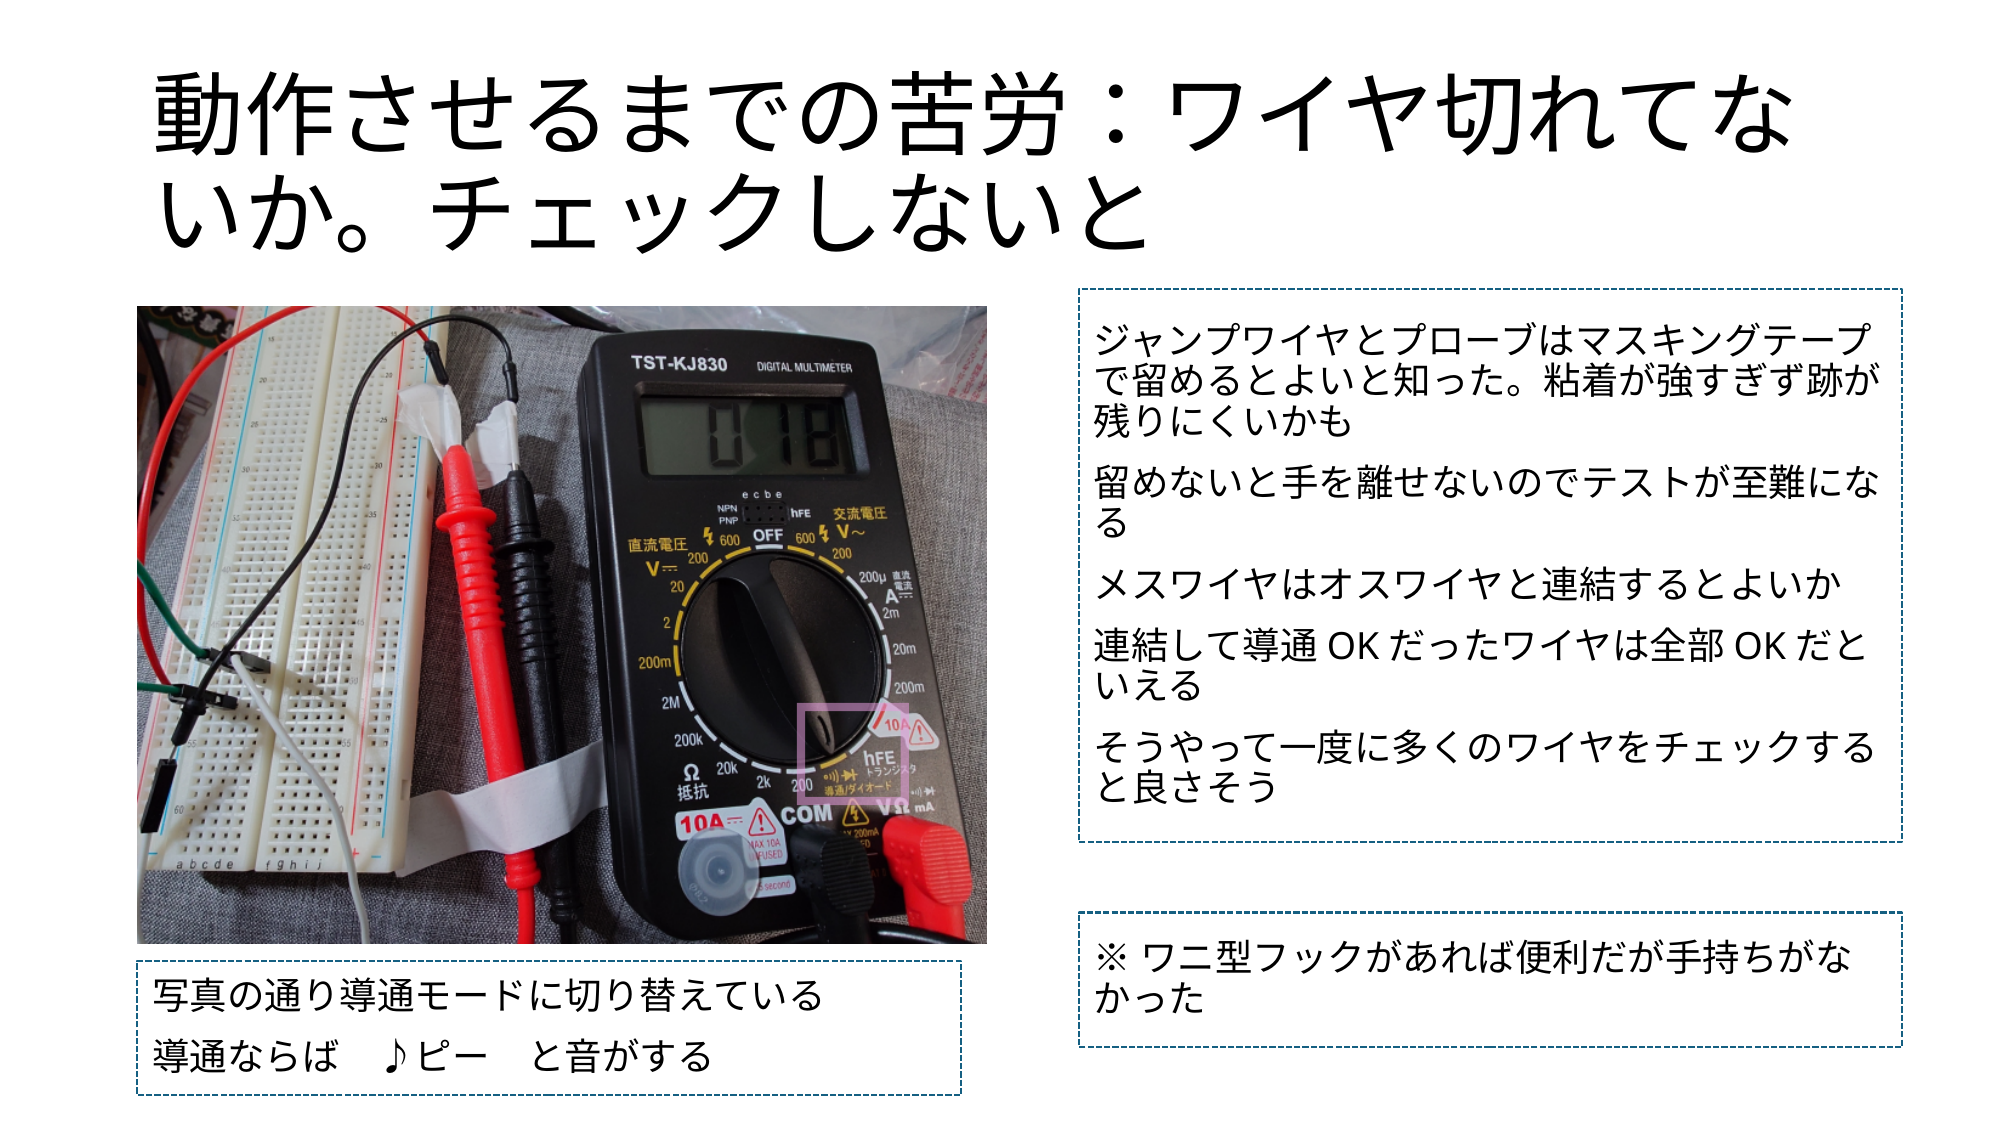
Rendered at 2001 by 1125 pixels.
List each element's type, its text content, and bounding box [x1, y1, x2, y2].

text_box 写真の通り導通モードに切り替えている 導通ならば ♪ピー と音がする [137, 960, 961, 1096]
text_box ※ワニ型フックがあれば便利だが手持ちがなかった [1078, 912, 1903, 1047]
title 動作させるまでの苦労：ワイヤ切れてないか。チェックしないと [137, 59, 1863, 278]
text_box ジャンプワイヤとプローブはマスキングテープで留めるとよいと知った。粘着が強すぎず跡が残りにくいかも 留めないと手を離せないのでテストが至難になる メスワイヤはオスワイヤと連結するとよいか 連結して導通OKだったワイヤは全部OKだといえる そうやって一度に多くのワイヤをチェックすると良さそう [1078, 289, 1903, 843]
picture [136, 306, 988, 945]
